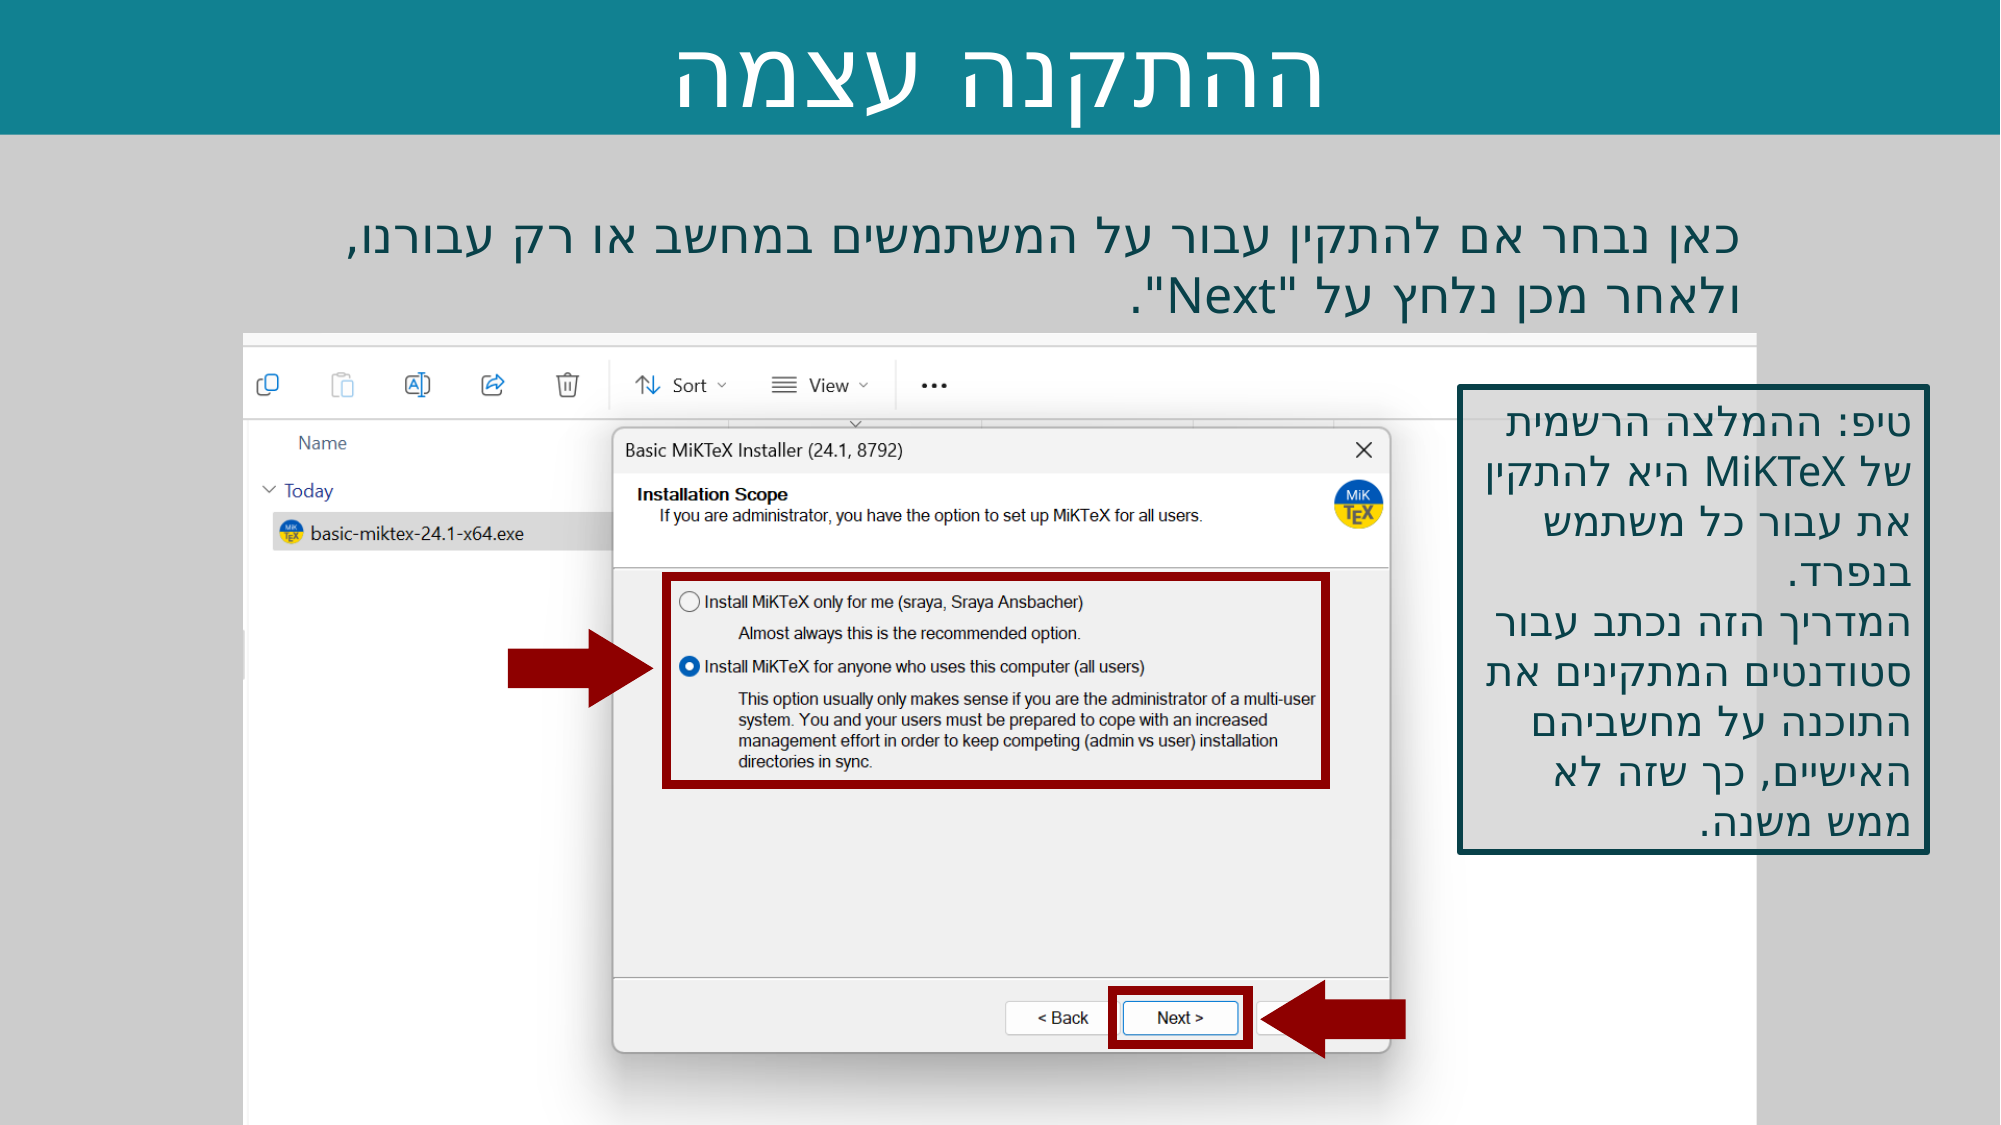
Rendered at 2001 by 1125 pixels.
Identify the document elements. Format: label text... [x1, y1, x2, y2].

text_box טיפ: ההמלצה הרשמית של MiKTeX היא להתקין את עבור כל משתמש בנפרד. המדריך הזה נכתב עבור סטודנטים המתקינים את התוכנה על מחשביהם האישיים, כך שזה לא ממש משנה. [1757, 387, 1928, 853]
text_box ההתקנה עצמה [0, 0, 2000, 135]
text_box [243, 333, 1757, 1125]
text_box כאן נבחר אם להתקין עבור על המשתמשים במחשב או רק עבורנו, ולאחר מכן נלחץ על "Next". [243, 136, 1757, 331]
